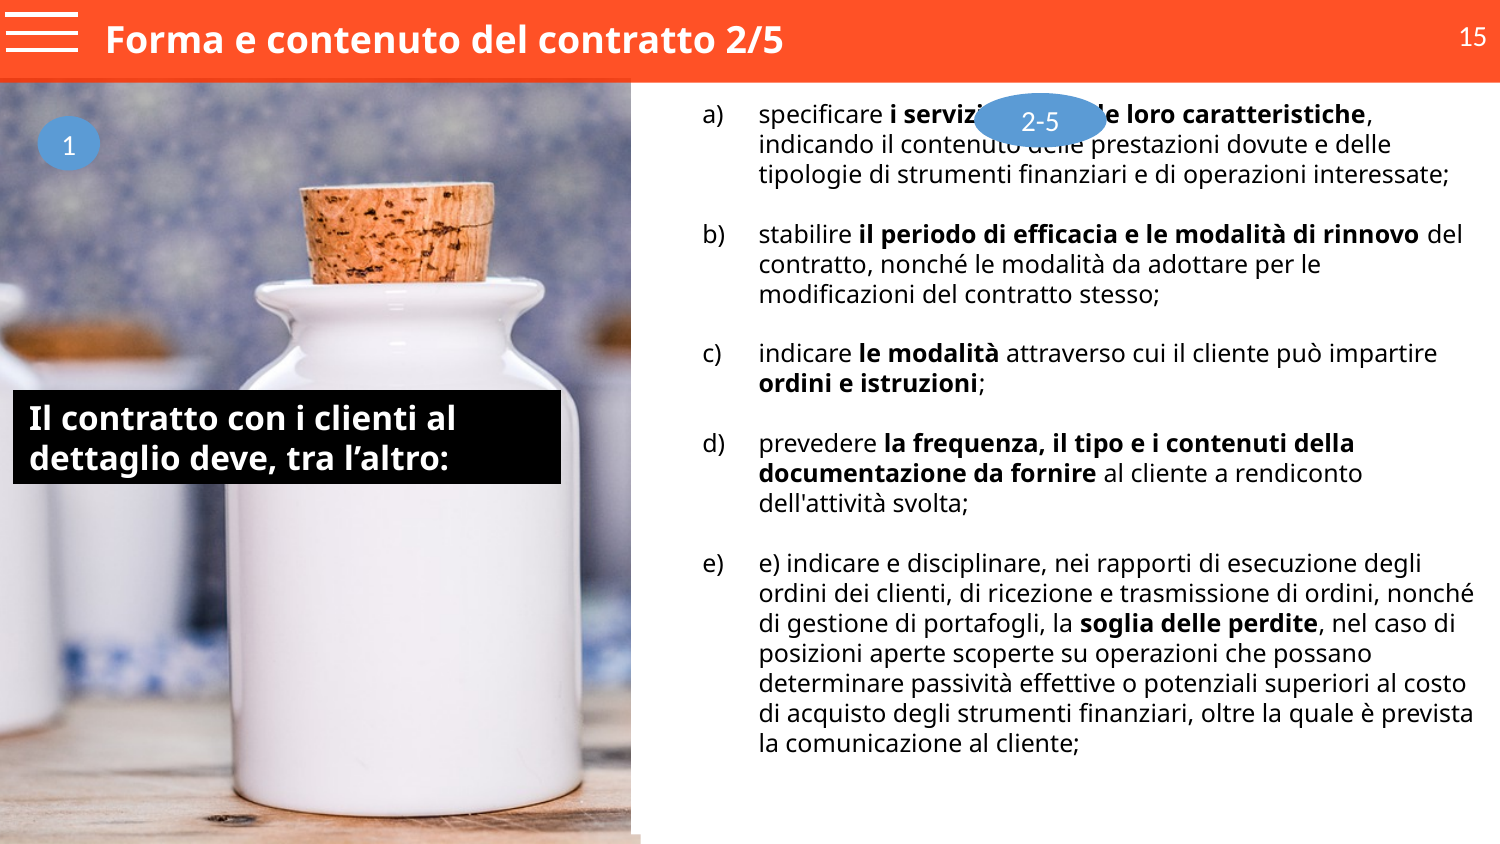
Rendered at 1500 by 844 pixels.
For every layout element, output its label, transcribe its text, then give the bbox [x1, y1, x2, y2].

text_box [1121, 150, 1500, 202]
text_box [0, 0, 1500, 83]
text_box 2-5 [973, 91, 1108, 149]
picture [0, 83, 641, 844]
text_box specificare i servizi forniti e le loro caratteristiche, indicando il contenuto delle prestazioni dovute e delle tipologie di strumenti finanziari e di operazioni interessate; stabilire il periodo di efficacia e le modalità di rinnovo del contratto, nonché le modalità da adottare per le modificazioni del contratto stesso; indicare le modalità attraverso cui il cliente può impartire ordini e istruzioni; prevedere la frequenza, il tipo e i contenuti della documentazione da fornire al cliente a rendiconto dell'attività svolta; e) indicare e disciplinare, nei rapporti di esecuzione degli ordini dei clienti, di ricezione e trasmissione di ordini, nonché di gestione di portafogli, la soglia delle perdite, nel caso di posizioni aperte scoperte su operazioni che possano determinare passività effettive o potenziali superiori al costo di acquisto degli strumenti finanziari, oltre la quale è prevista la comunicazione al cliente; [641, 83, 1500, 835]
